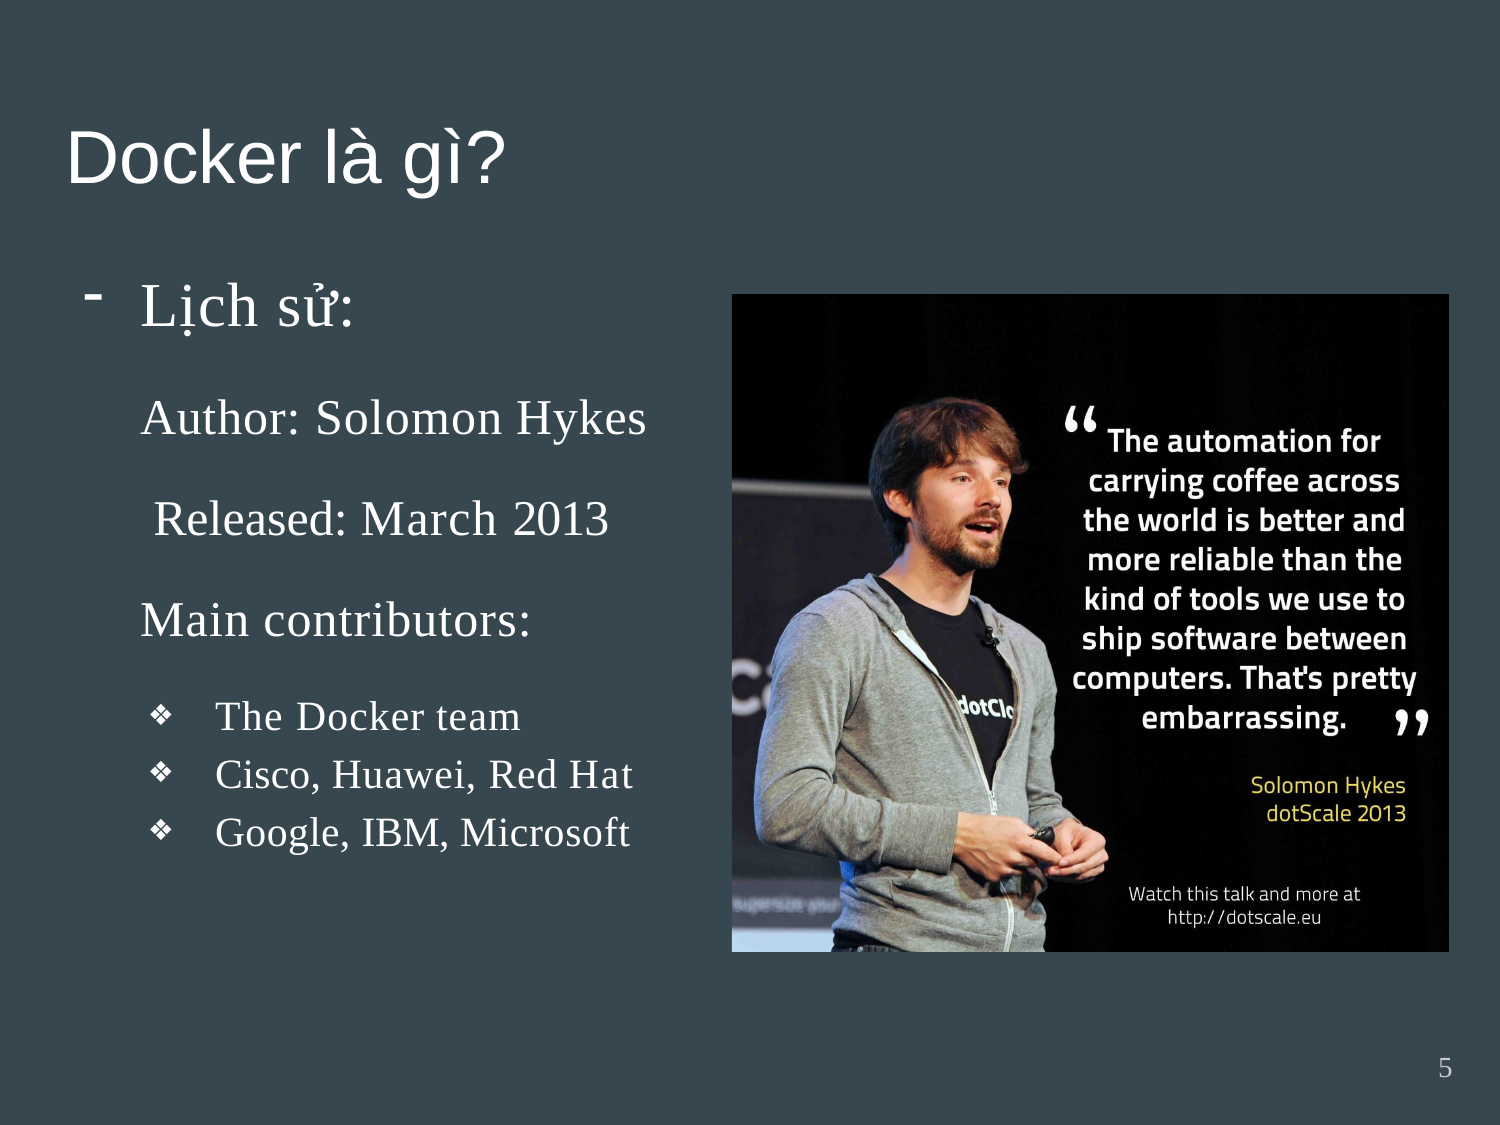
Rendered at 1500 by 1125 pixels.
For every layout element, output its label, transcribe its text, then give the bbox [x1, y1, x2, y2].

text_box Lịch sử: Author: Solomon Hykes Released: March 2013 Main contributors: The Docker team Cisco, Huawei, Red Hat Google, IBM, Microsoft [80, 261, 651, 855]
slide_number 5 [1434, 1047, 1473, 1125]
text_box [731, 294, 1449, 952]
title Docker là gì? [63, 106, 517, 297]
